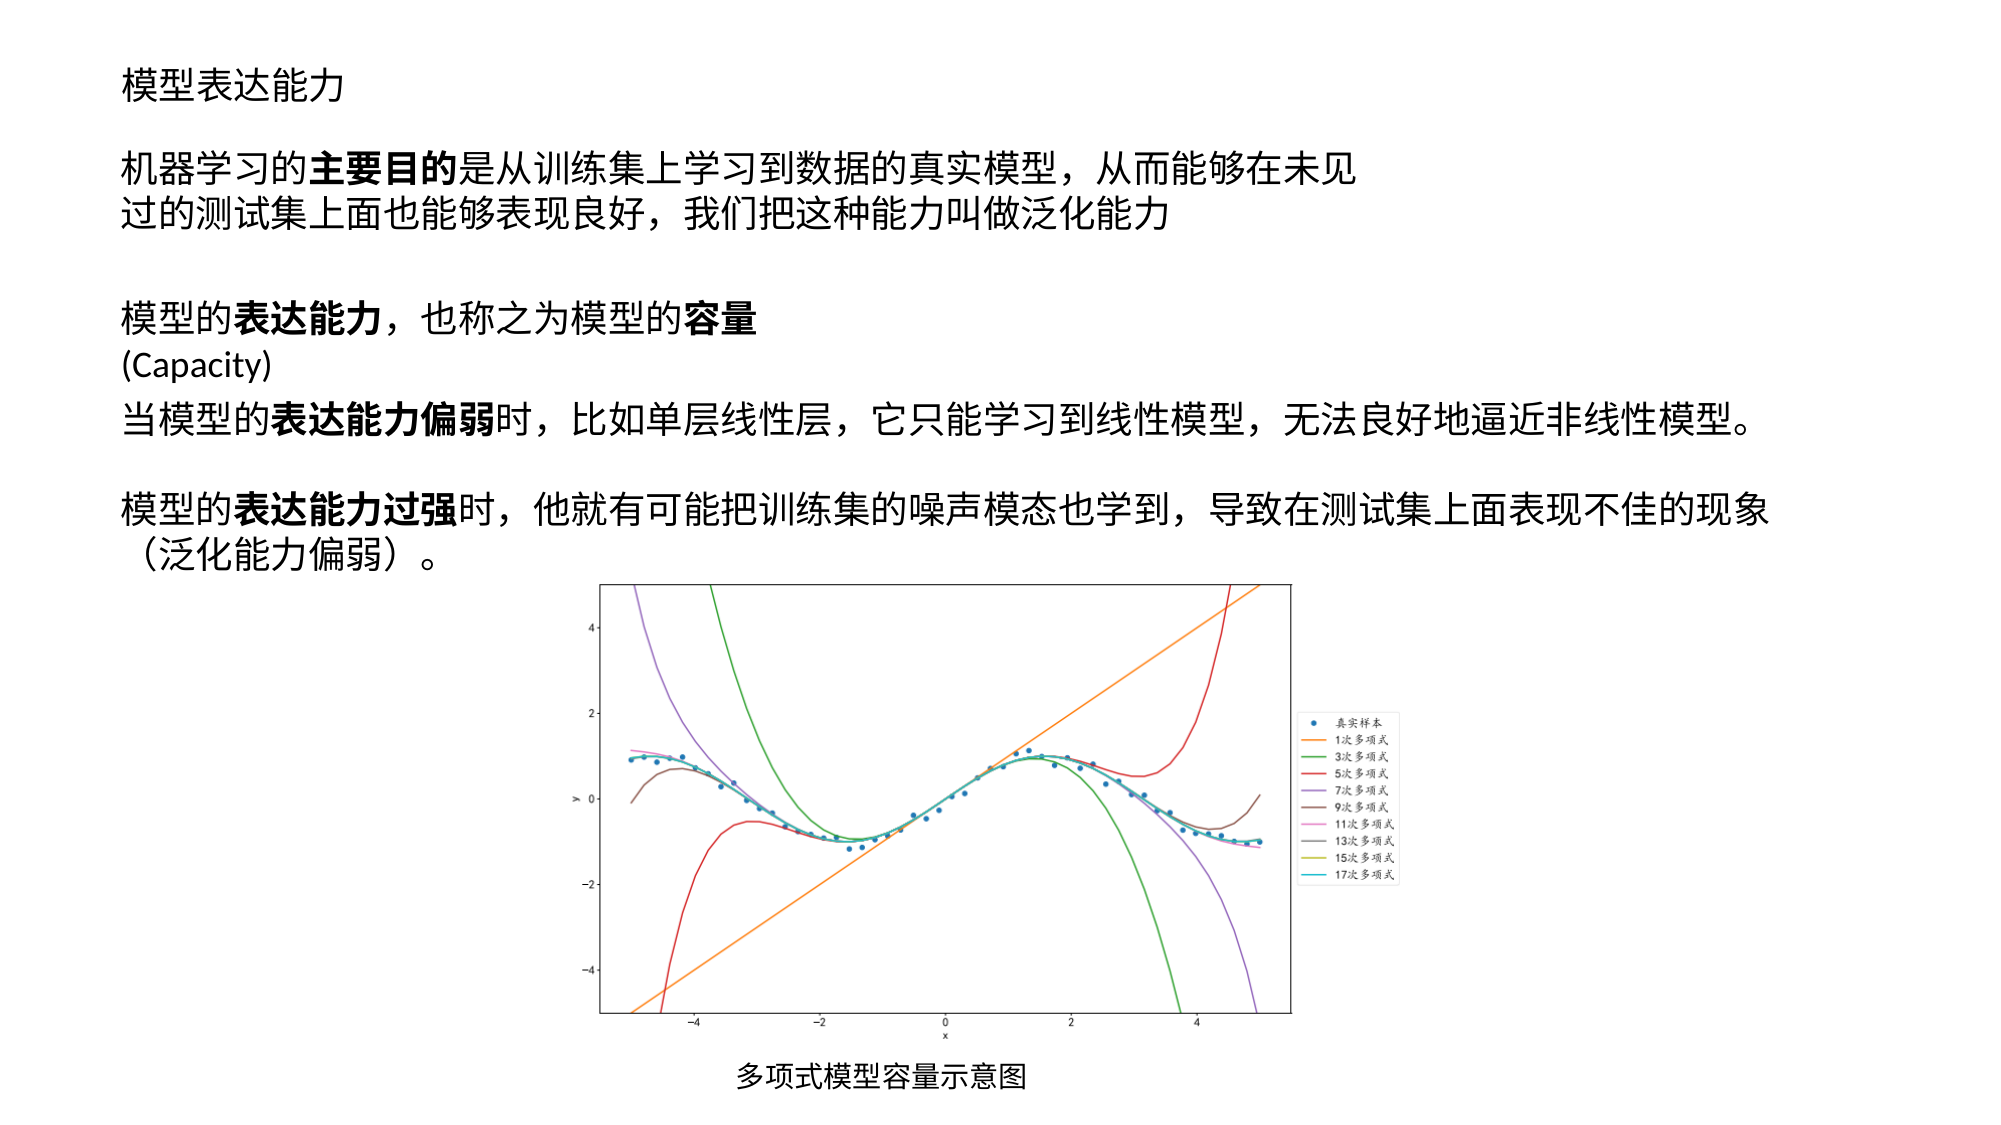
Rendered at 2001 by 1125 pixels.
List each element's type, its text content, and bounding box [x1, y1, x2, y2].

text_box 机器学习的主要目的是从训练集上学习到数据的真实模型，从而能够在未见过的测试集上面也能够表现良好，我们把这种能力叫做泛化能力 [106, 137, 1386, 243]
text_box 模型表达能力 [106, 54, 361, 115]
text_box 模型的表达能力，也称之为模型的容量(Capacity) [106, 287, 923, 388]
text_box 当模型的表达能力偏弱时，比如单层线性层，它只能学习到线性模型，无法良好地逼近非线性模型。 模型的表达能力过强时，他就有可能把训练集的噪声模态也学到，导致在测试集上面表现不佳的现象（泛化能力偏弱）。 [106, 388, 1795, 584]
text_box 多项式模型容量示意图 [721, 1051, 1070, 1101]
picture [525, 550, 1415, 1051]
